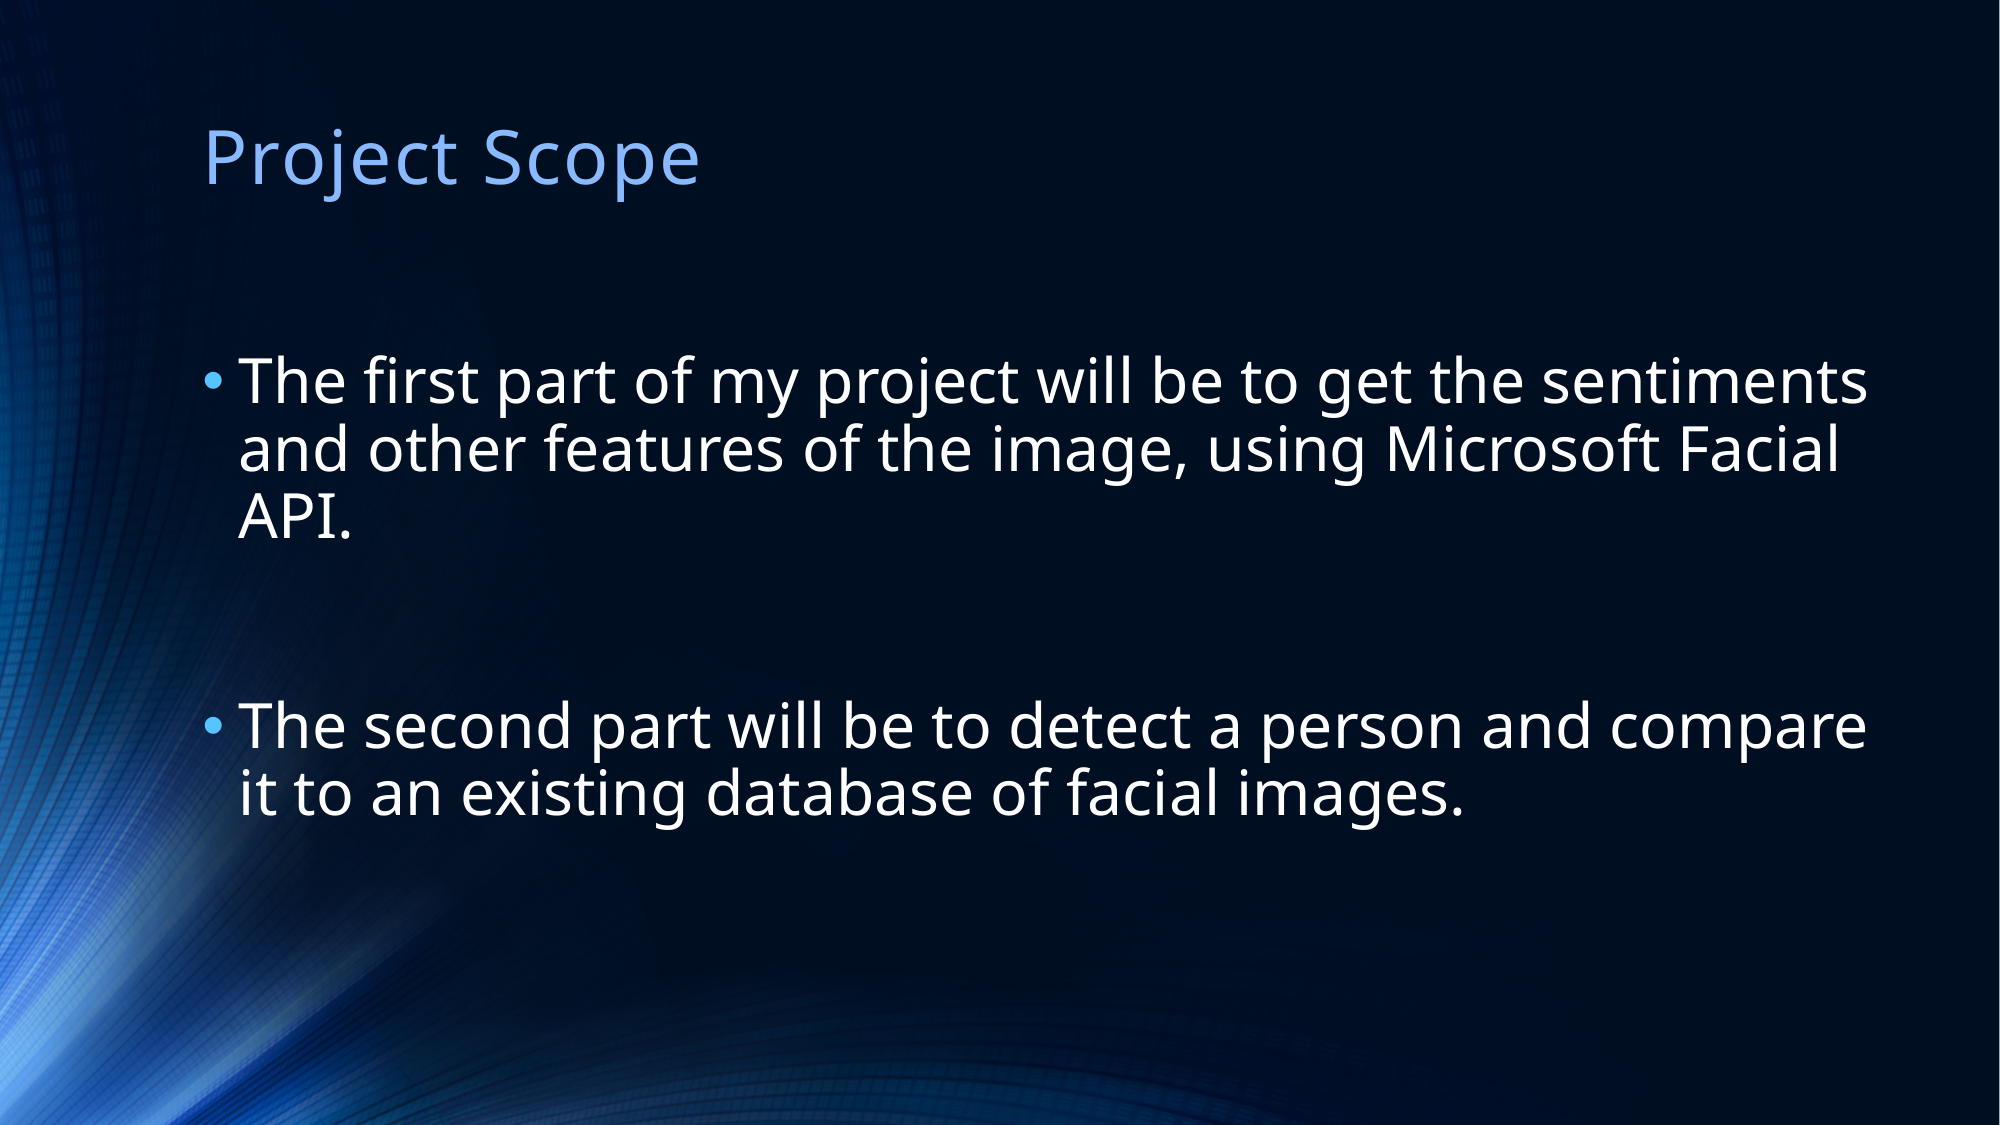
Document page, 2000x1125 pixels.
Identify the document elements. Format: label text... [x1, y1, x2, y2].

picture [0, 0, 2000, 1125]
list The first part of my project will be to get the sentiments and other features of the image, using Microsoft Facial API. The second part will be to detect a person and compare it to an existing database of facial images. [187, 342, 1900, 849]
title Project Scope [187, 112, 1688, 338]
